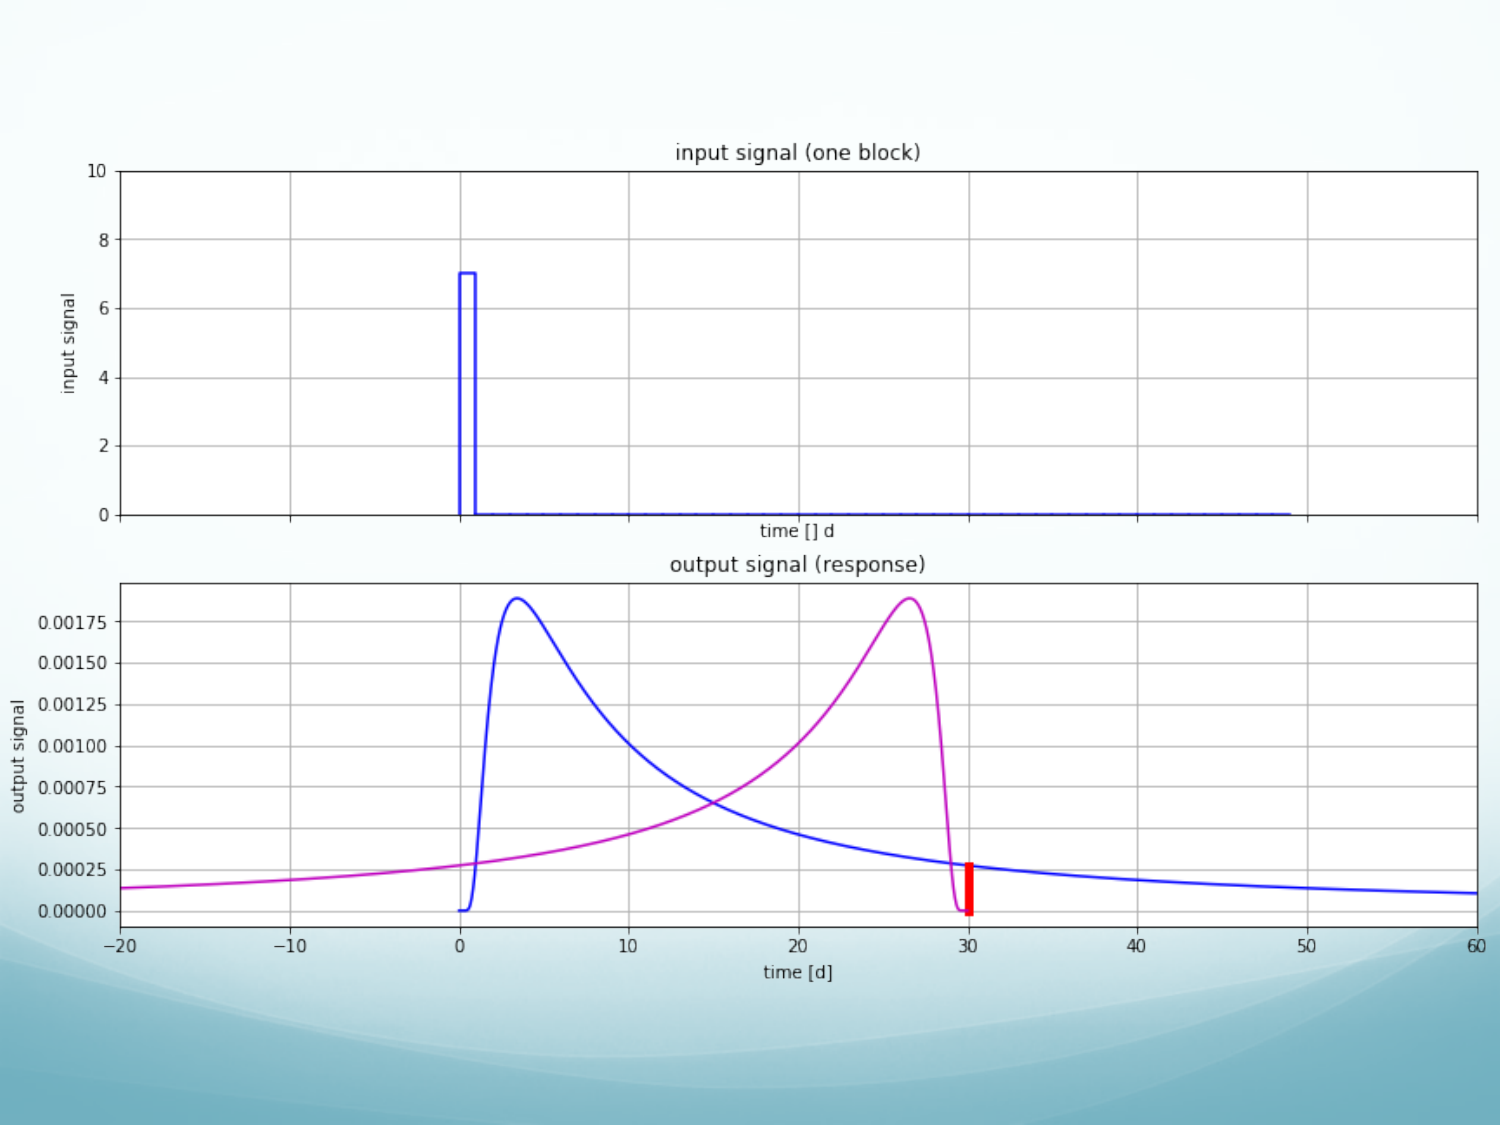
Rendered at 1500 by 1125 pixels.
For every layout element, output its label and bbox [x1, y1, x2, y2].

picture [0, 131, 1500, 994]
